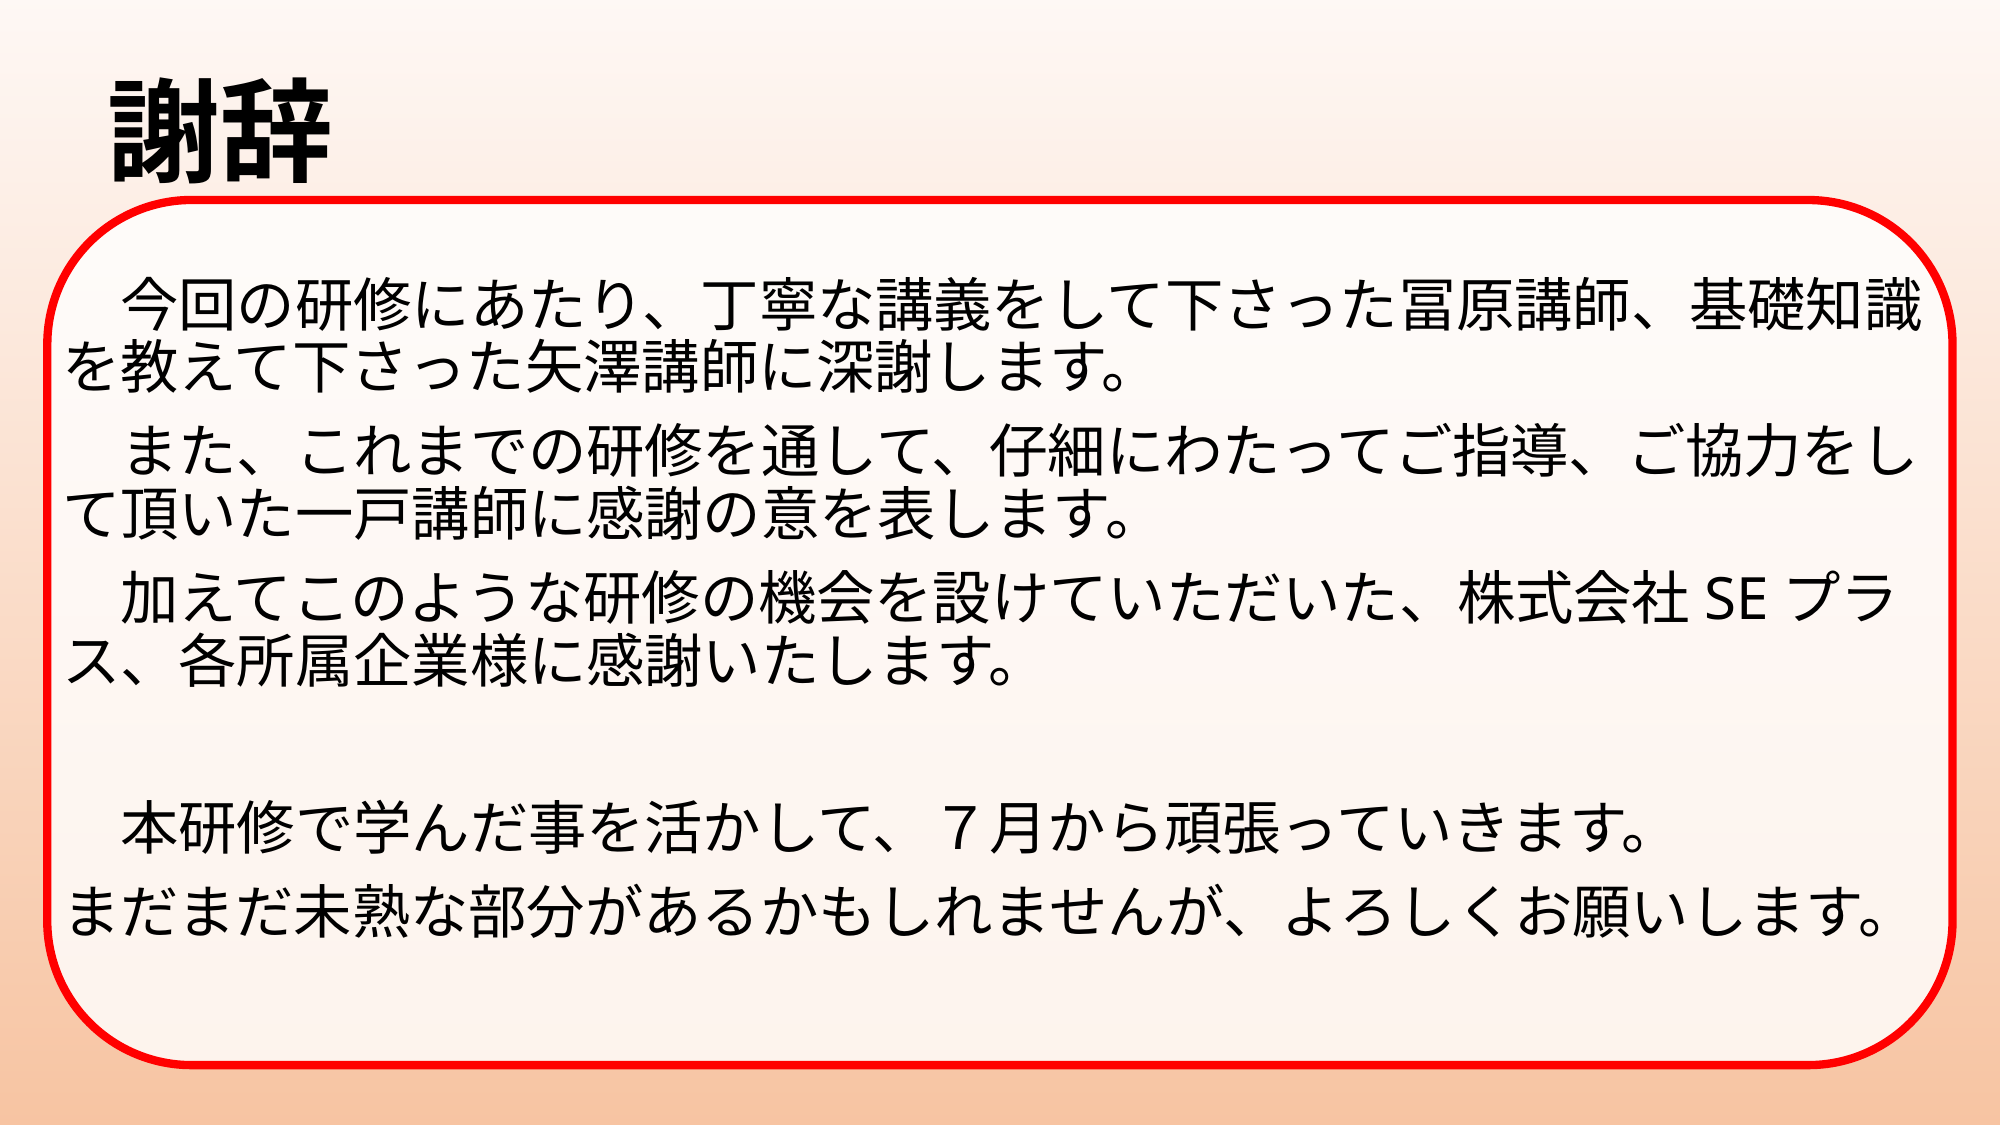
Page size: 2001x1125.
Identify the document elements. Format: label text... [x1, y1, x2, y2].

title 謝辞 [92, 28, 1818, 246]
text_box [67, 199, 1932, 268]
list 今回の研修にあたり、丁寧な講義をして下さった冨原講師、基礎知識を教えて下さった矢澤講師に深謝します。 また、これまでの研修を通して、仔細にわたってご指導、ご協力をして頂いた一戸講師に感謝の意を表します。 加えてこのような研修の機会を設けていただいた、株式会社SEプラス、各所属企業様に感謝いたします。 本研修で学んだ事を活かして、７月から頑張っていきます。 まだまだ未熟な部分があるかもしれませんが、よろしくお願いします。 [47, 268, 1954, 1066]
